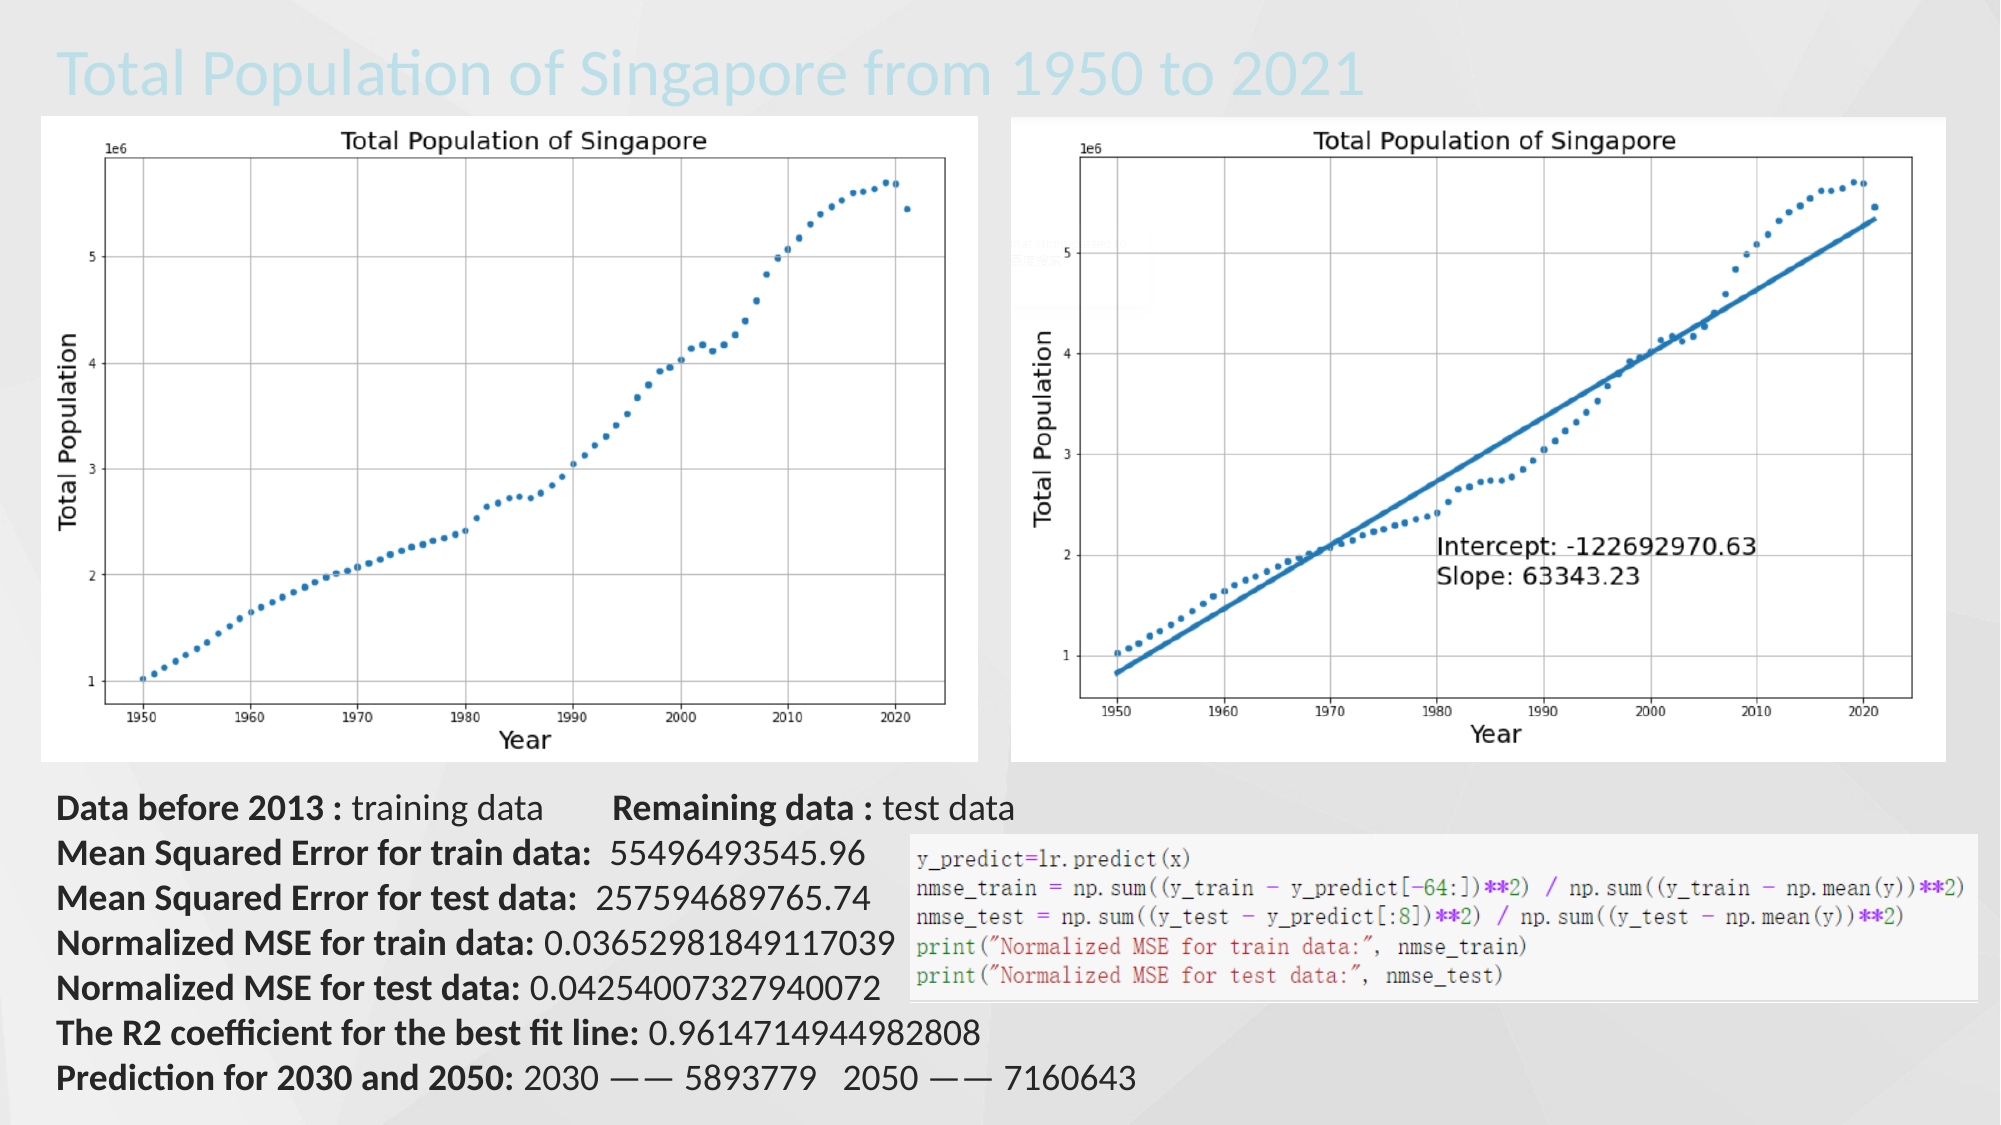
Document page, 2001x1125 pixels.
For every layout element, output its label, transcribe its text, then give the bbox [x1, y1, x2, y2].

text_box Data before 2013 : training data Remaining data : test data Mean Squared Error for train data: 55496493545.96 Mean Squared Error for test data: 257594689765.74 Normalized MSE for train data: 0.03652981849117039 Normalized MSE for test data: 0.04254007327940072 The R2 coefficient for the best fit line: 0.9614714944982808 Prediction for 2030 and 2050: 2030 —— 5893779 2050 —— 7160643 [41, 775, 1173, 1106]
text_box Total Population of Singapore from 1950 to 2021 [41, 21, 1522, 116]
picture [0, 0, 2001, 1125]
